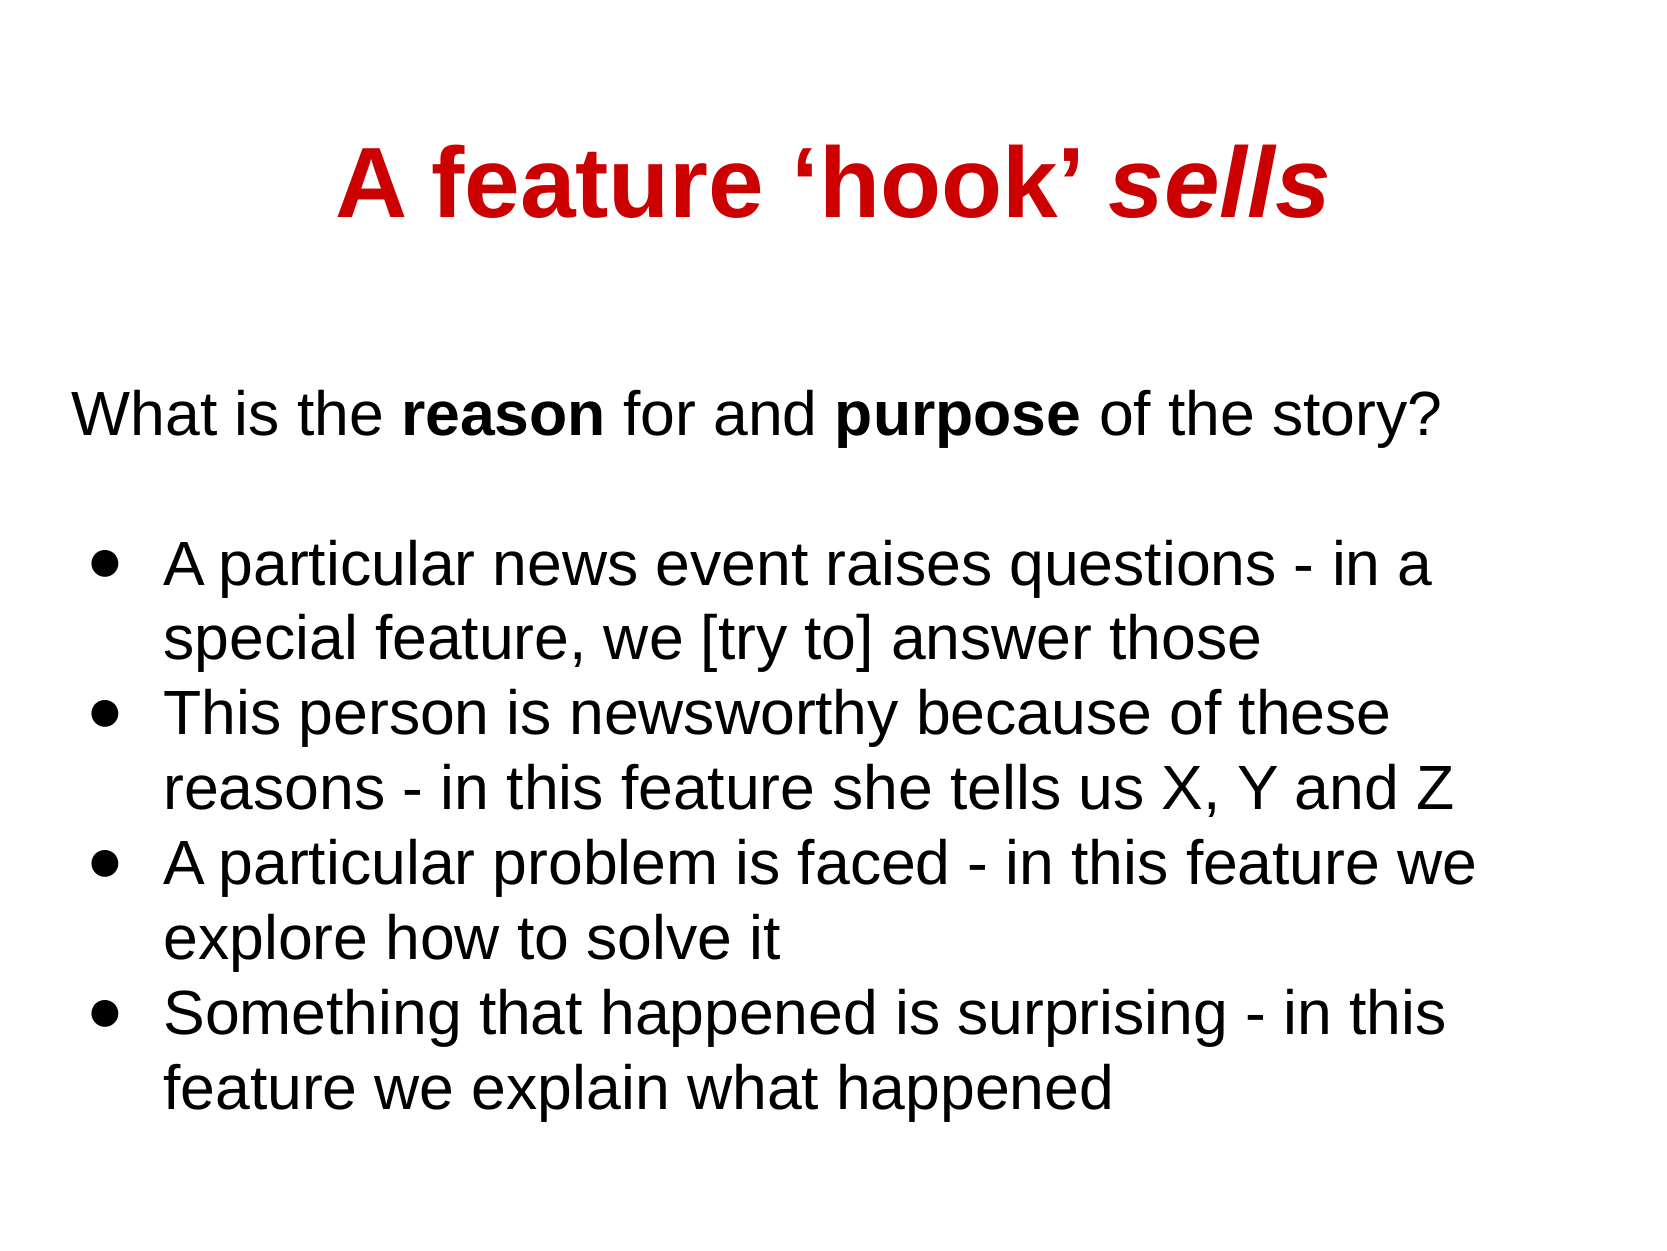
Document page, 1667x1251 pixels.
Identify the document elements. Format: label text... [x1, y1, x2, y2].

list What is the reason for and purpose of the story? A particular news event raises questions - in a special feature, we [try to] answer those This person is newsworthy because of these reasons - in this feature she tells us X, Y and Z A particular problem is faced - in this feature we explore how to solve it Something that happened is surprising - in this feature we explain what happened [56, 357, 1610, 1250]
title A feature ‘hook’ sells [56, 108, 1610, 248]
